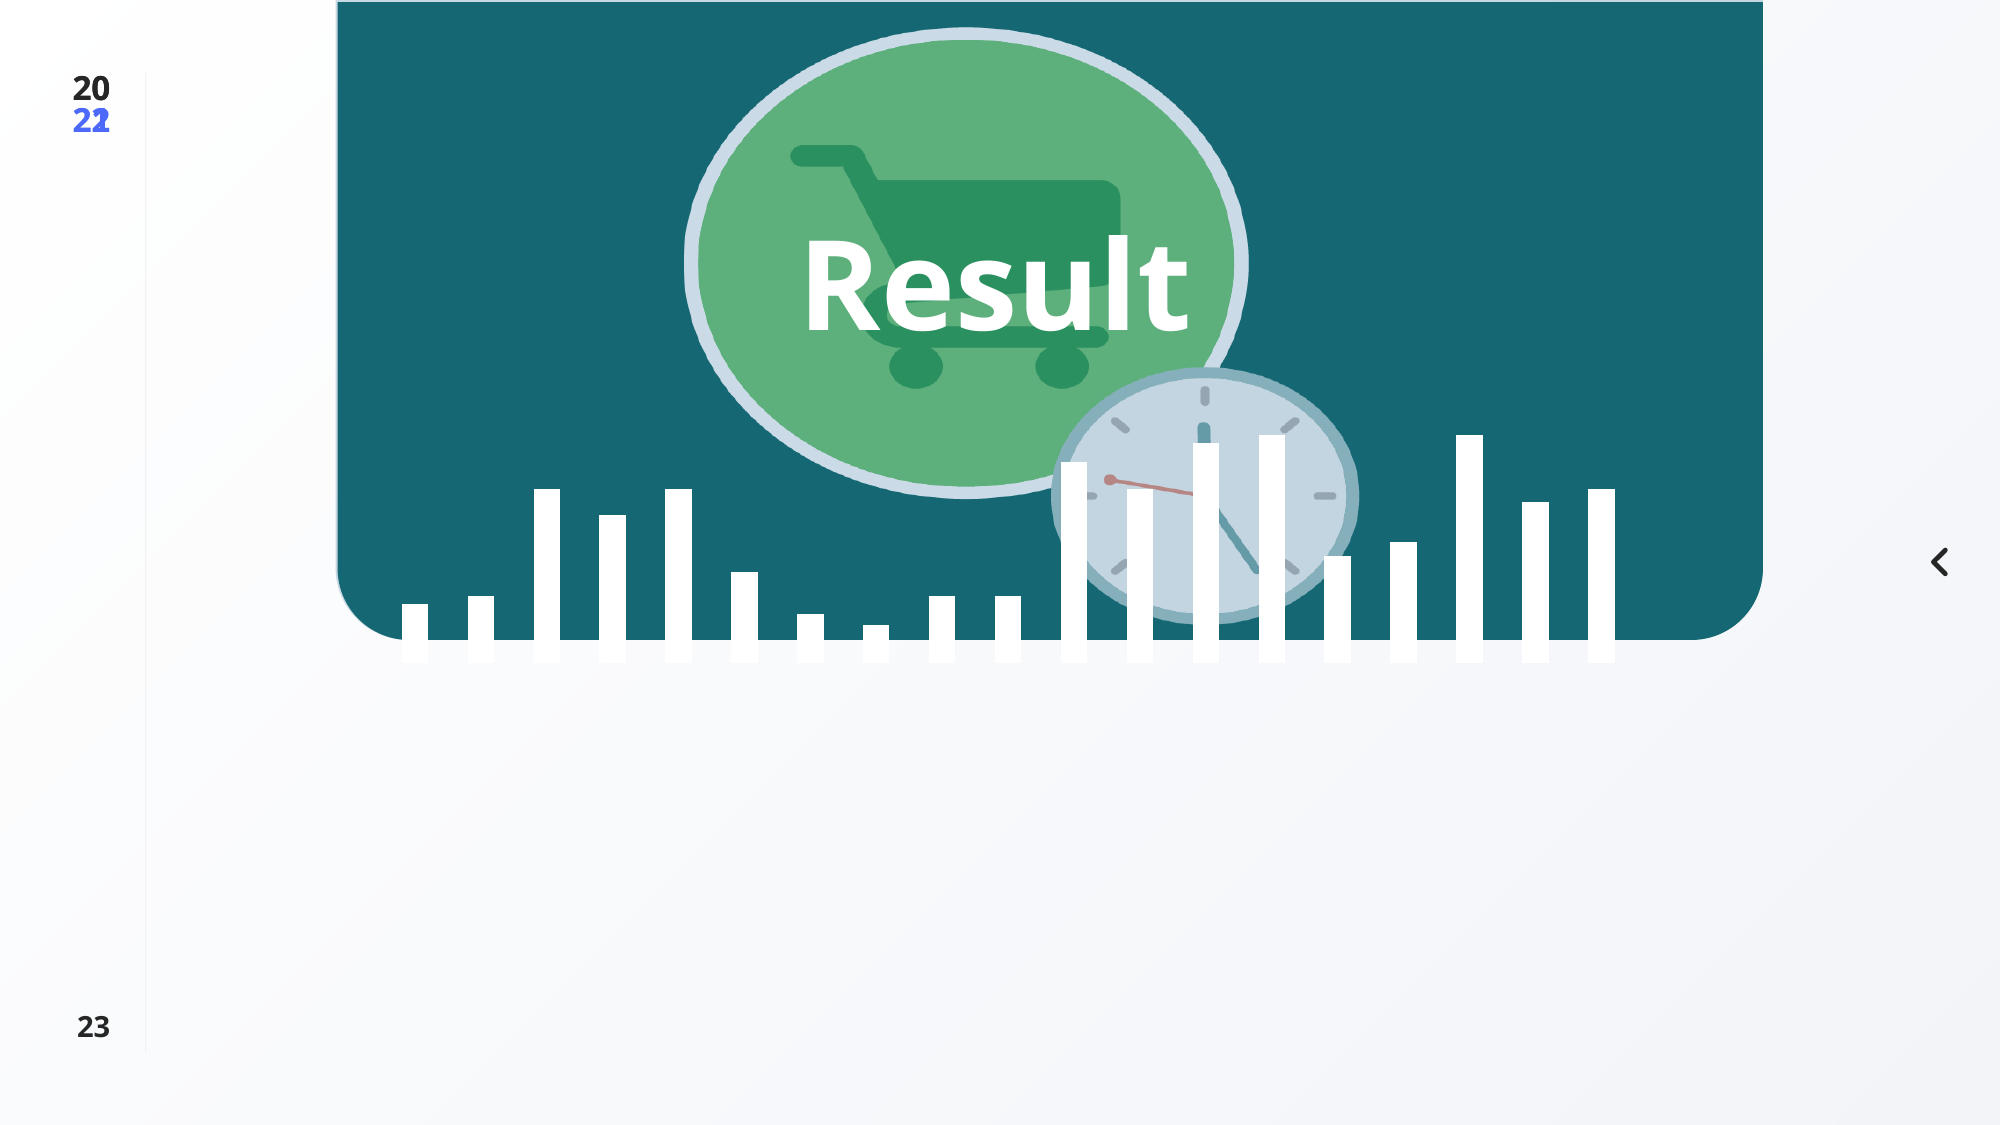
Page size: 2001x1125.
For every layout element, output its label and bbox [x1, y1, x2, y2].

chart [355, 416, 1661, 668]
text_box [334, 0, 1764, 580]
picture [337, 2, 1763, 640]
